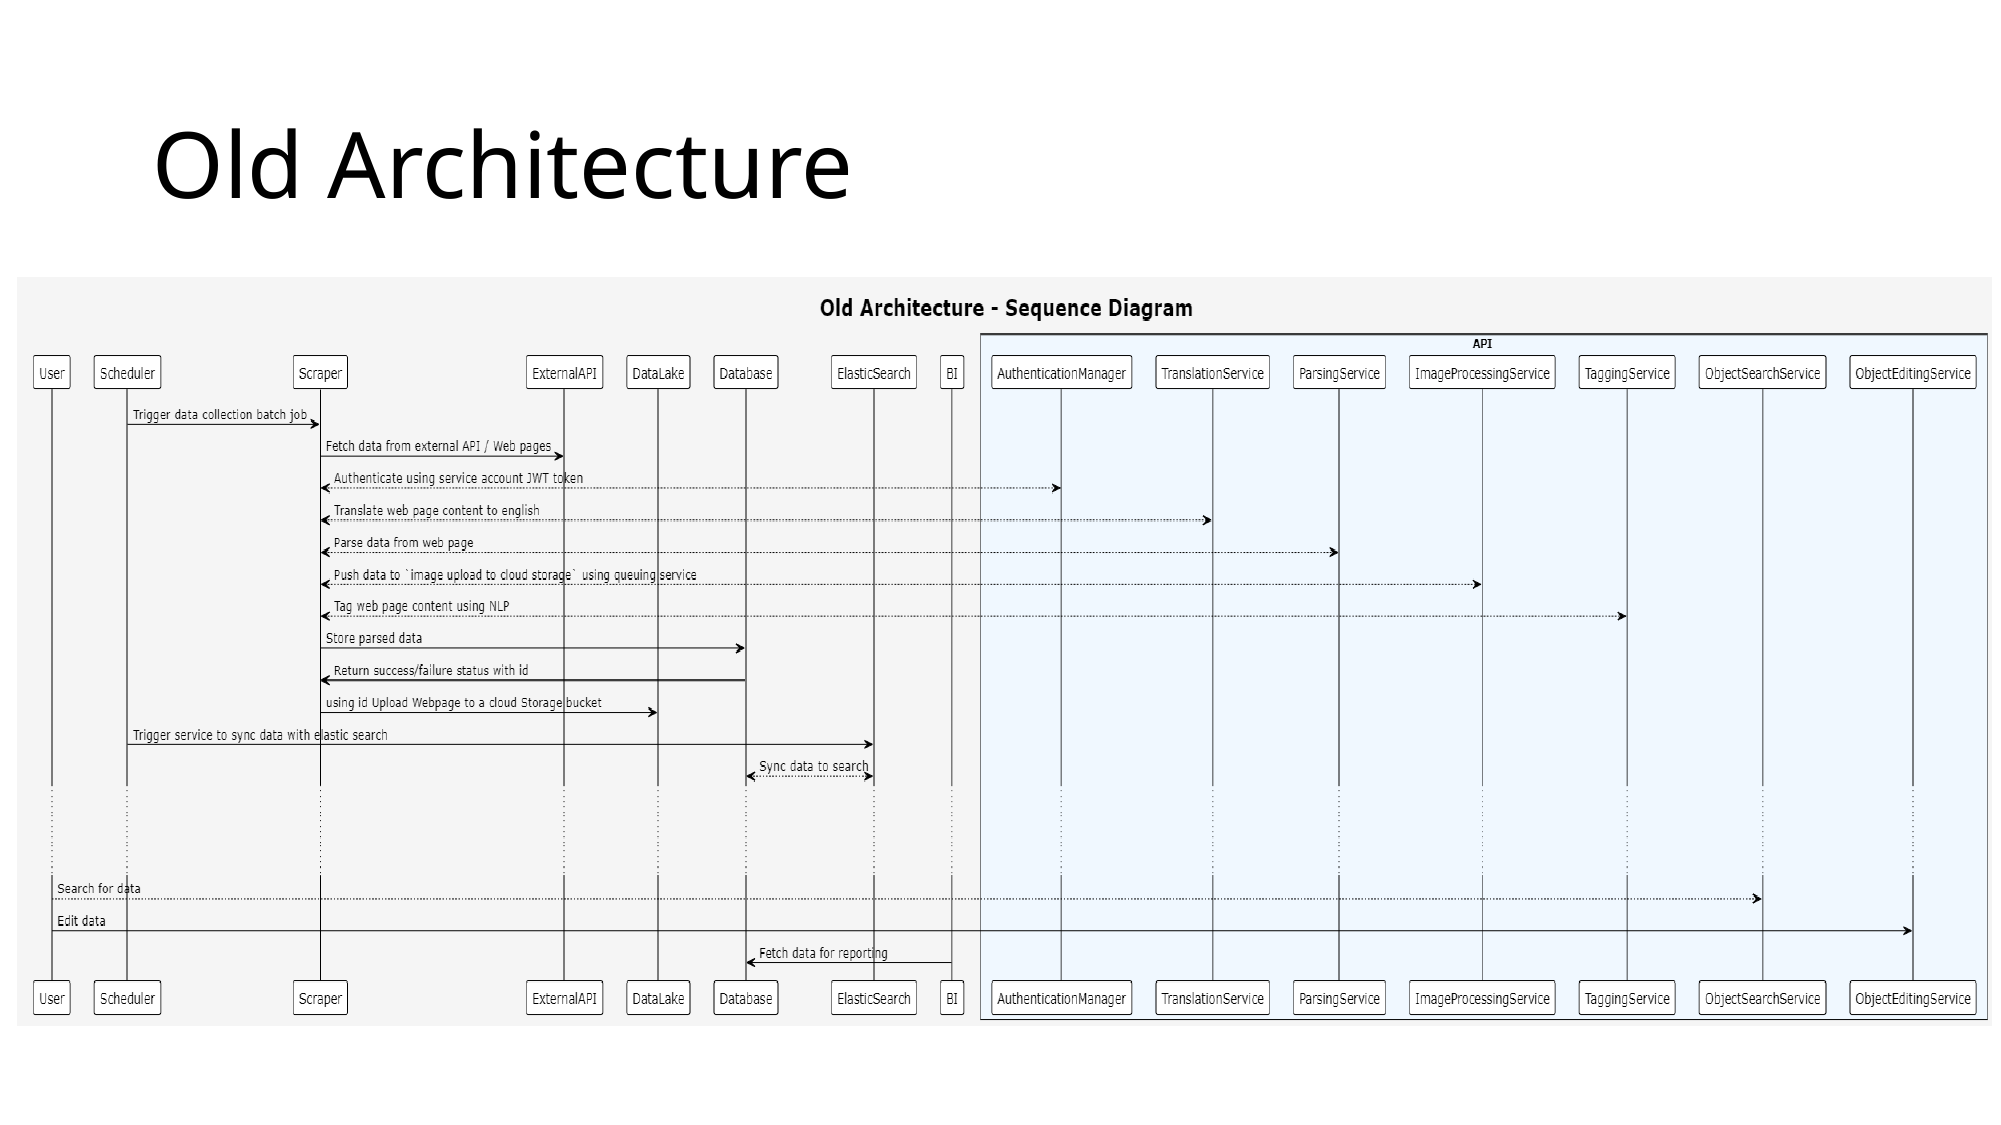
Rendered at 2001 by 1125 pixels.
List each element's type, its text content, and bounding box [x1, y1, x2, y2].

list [17, 277, 1992, 1026]
title Old Architecture [137, 59, 1863, 277]
